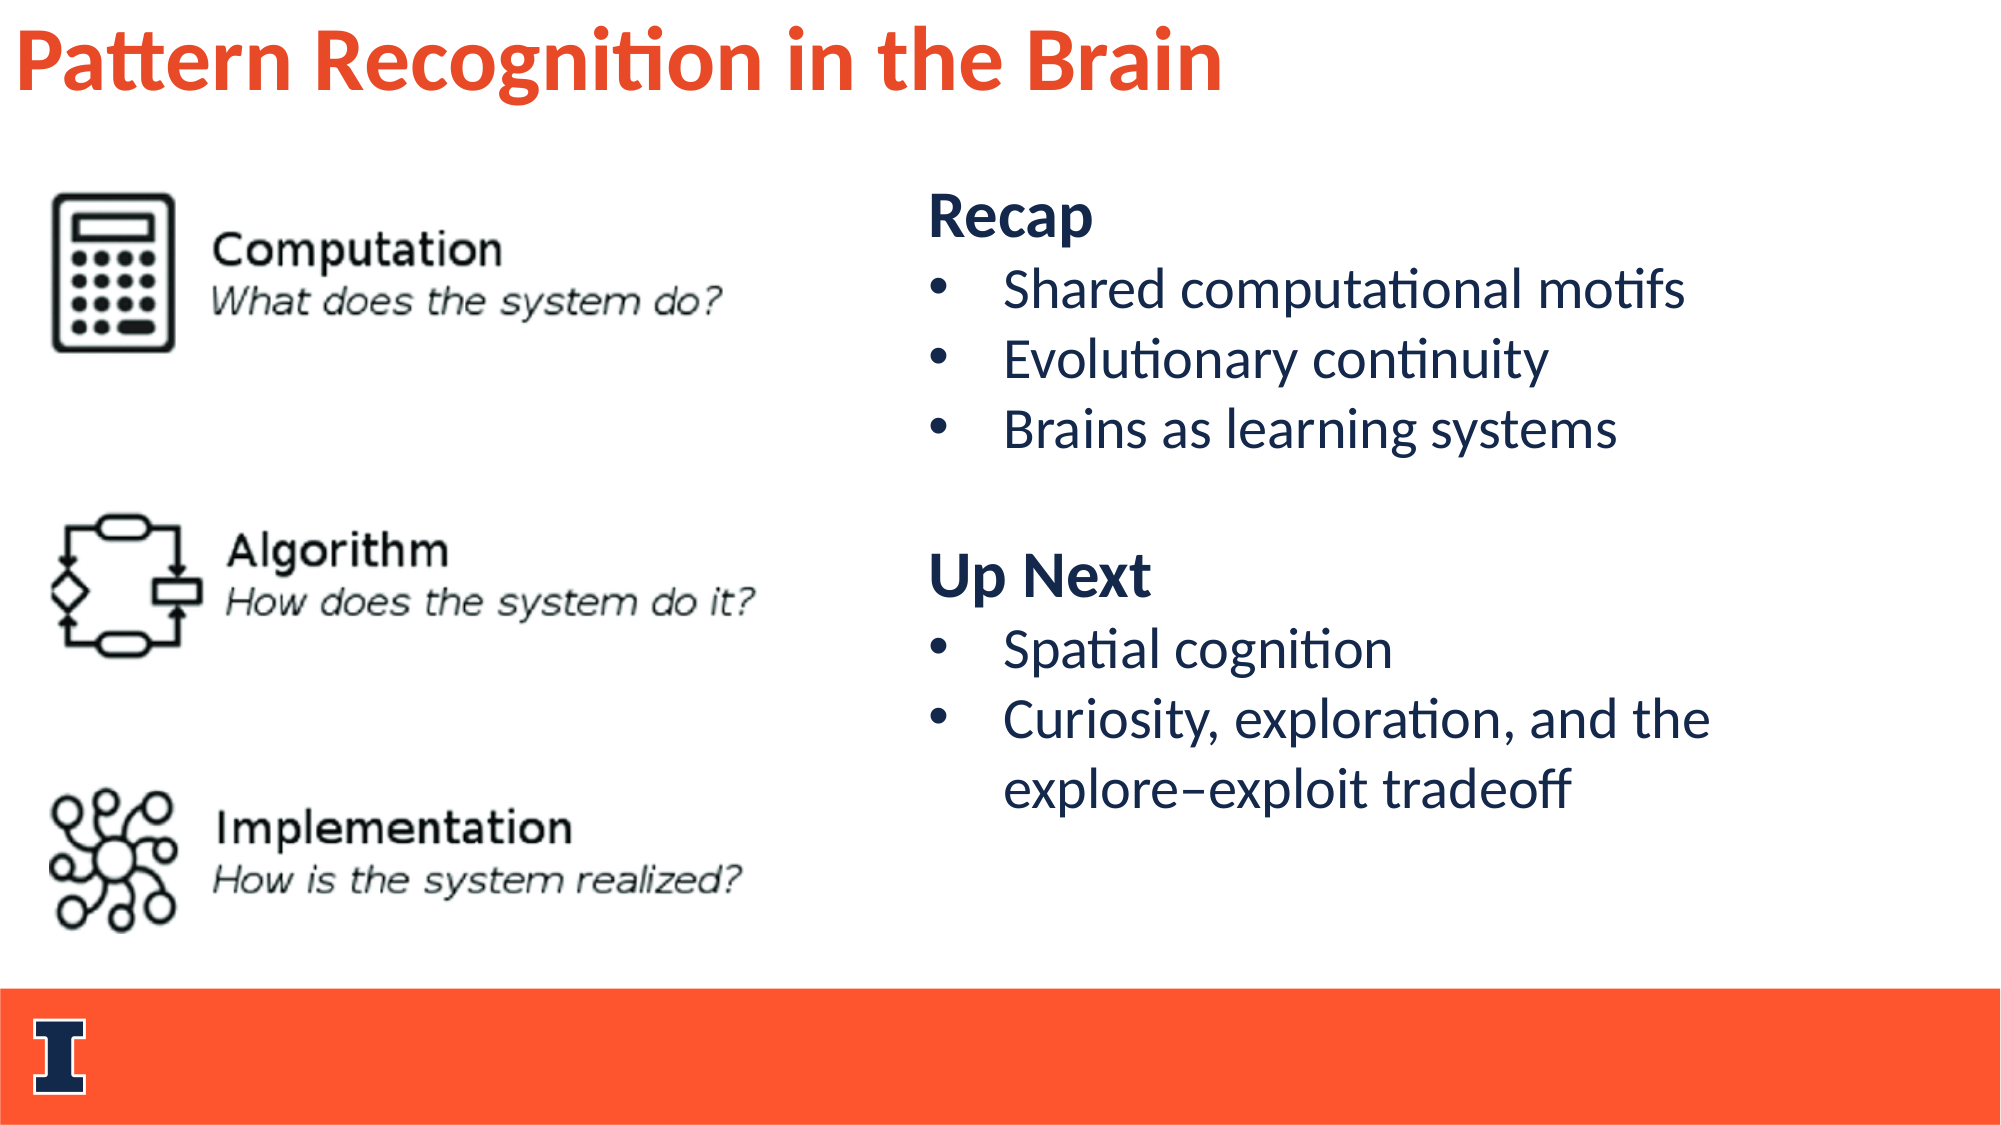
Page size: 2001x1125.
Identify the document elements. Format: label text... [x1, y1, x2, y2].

text_box Pattern Recognition in the Brain [0, 0, 1884, 121]
picture [0, 0, 2001, 1125]
text_box Recap Shared computational motifs Evolutionary continuity Brains as learning systems Up Next Spatial cognition Curiosity, exploration, and the explore–exploit tradeoff [913, 163, 1941, 828]
